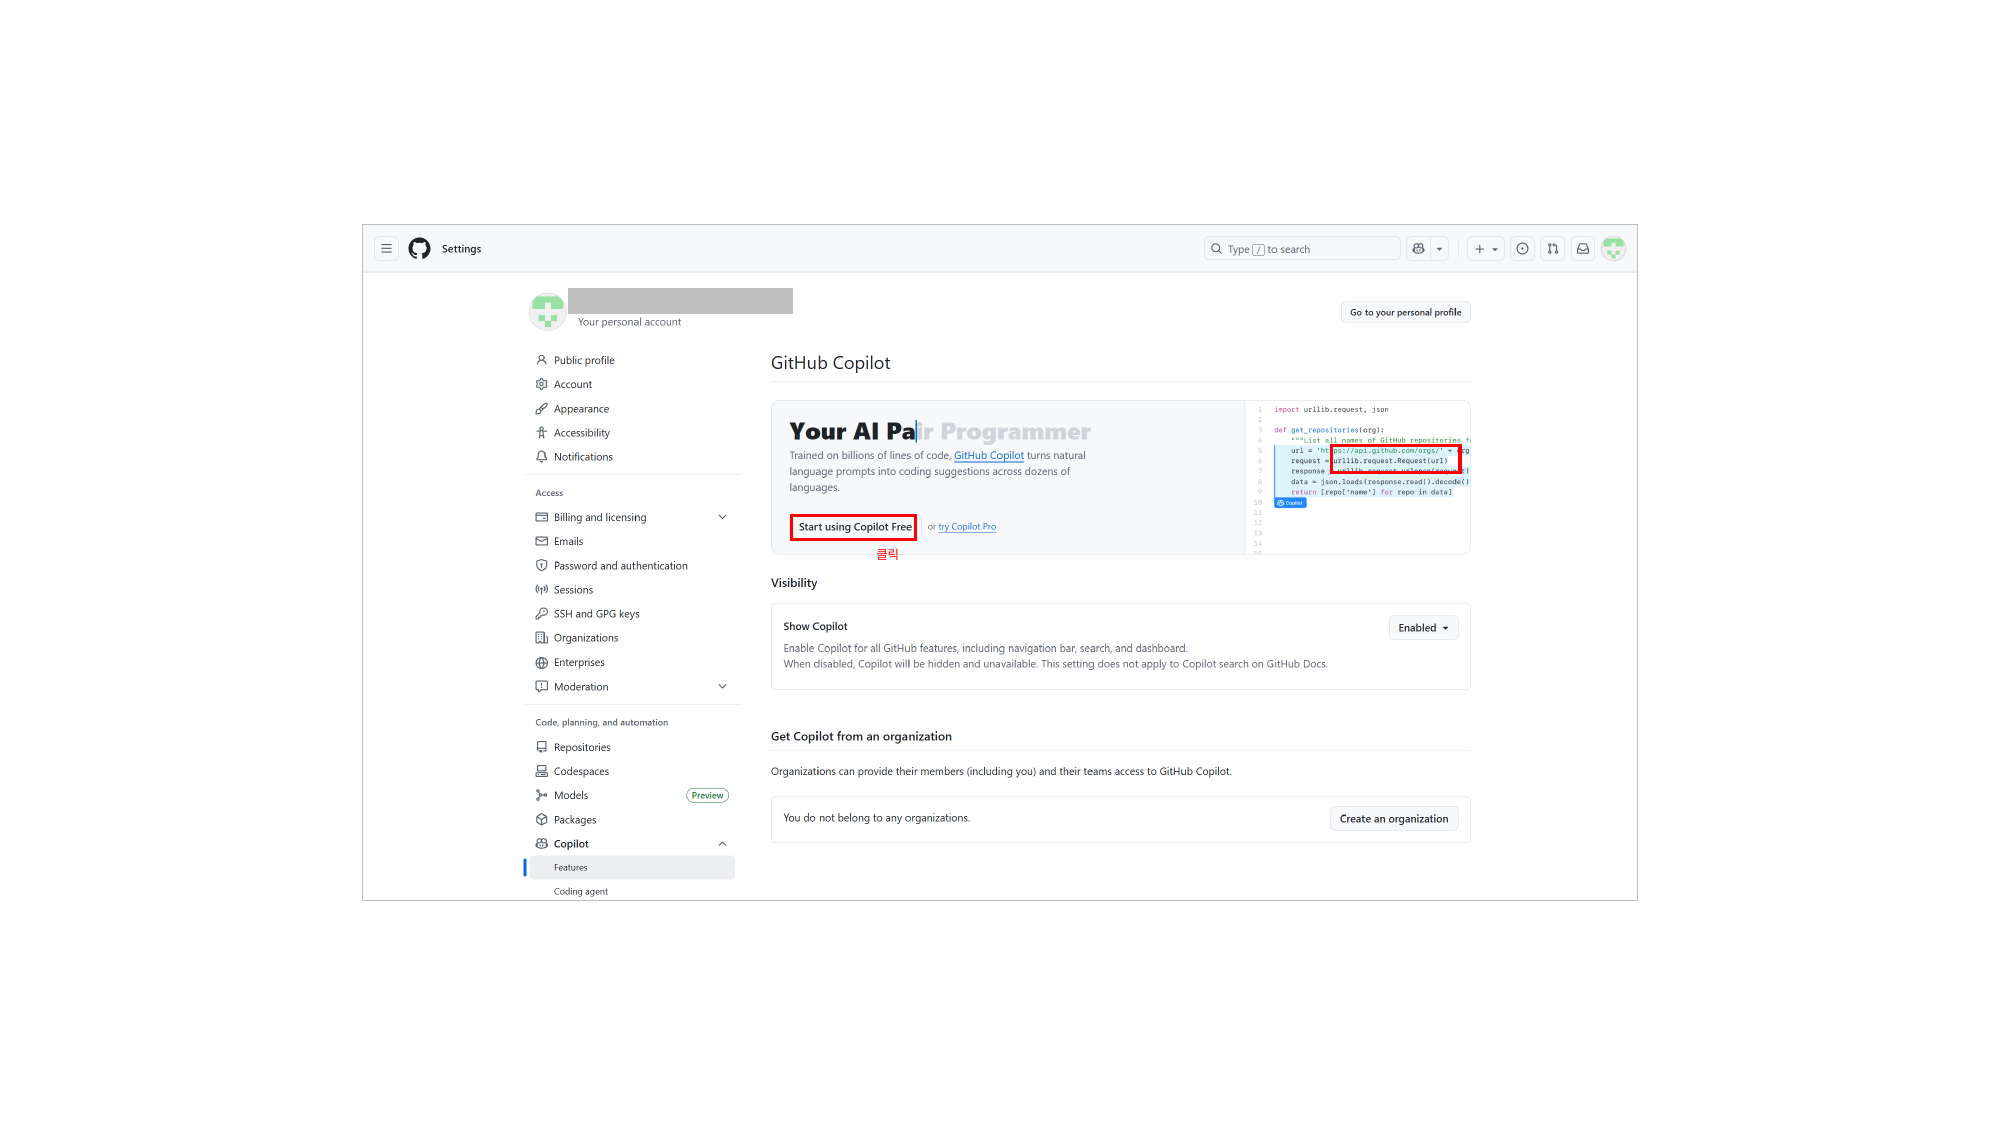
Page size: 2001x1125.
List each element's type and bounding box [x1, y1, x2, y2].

picture [361, 224, 1638, 901]
